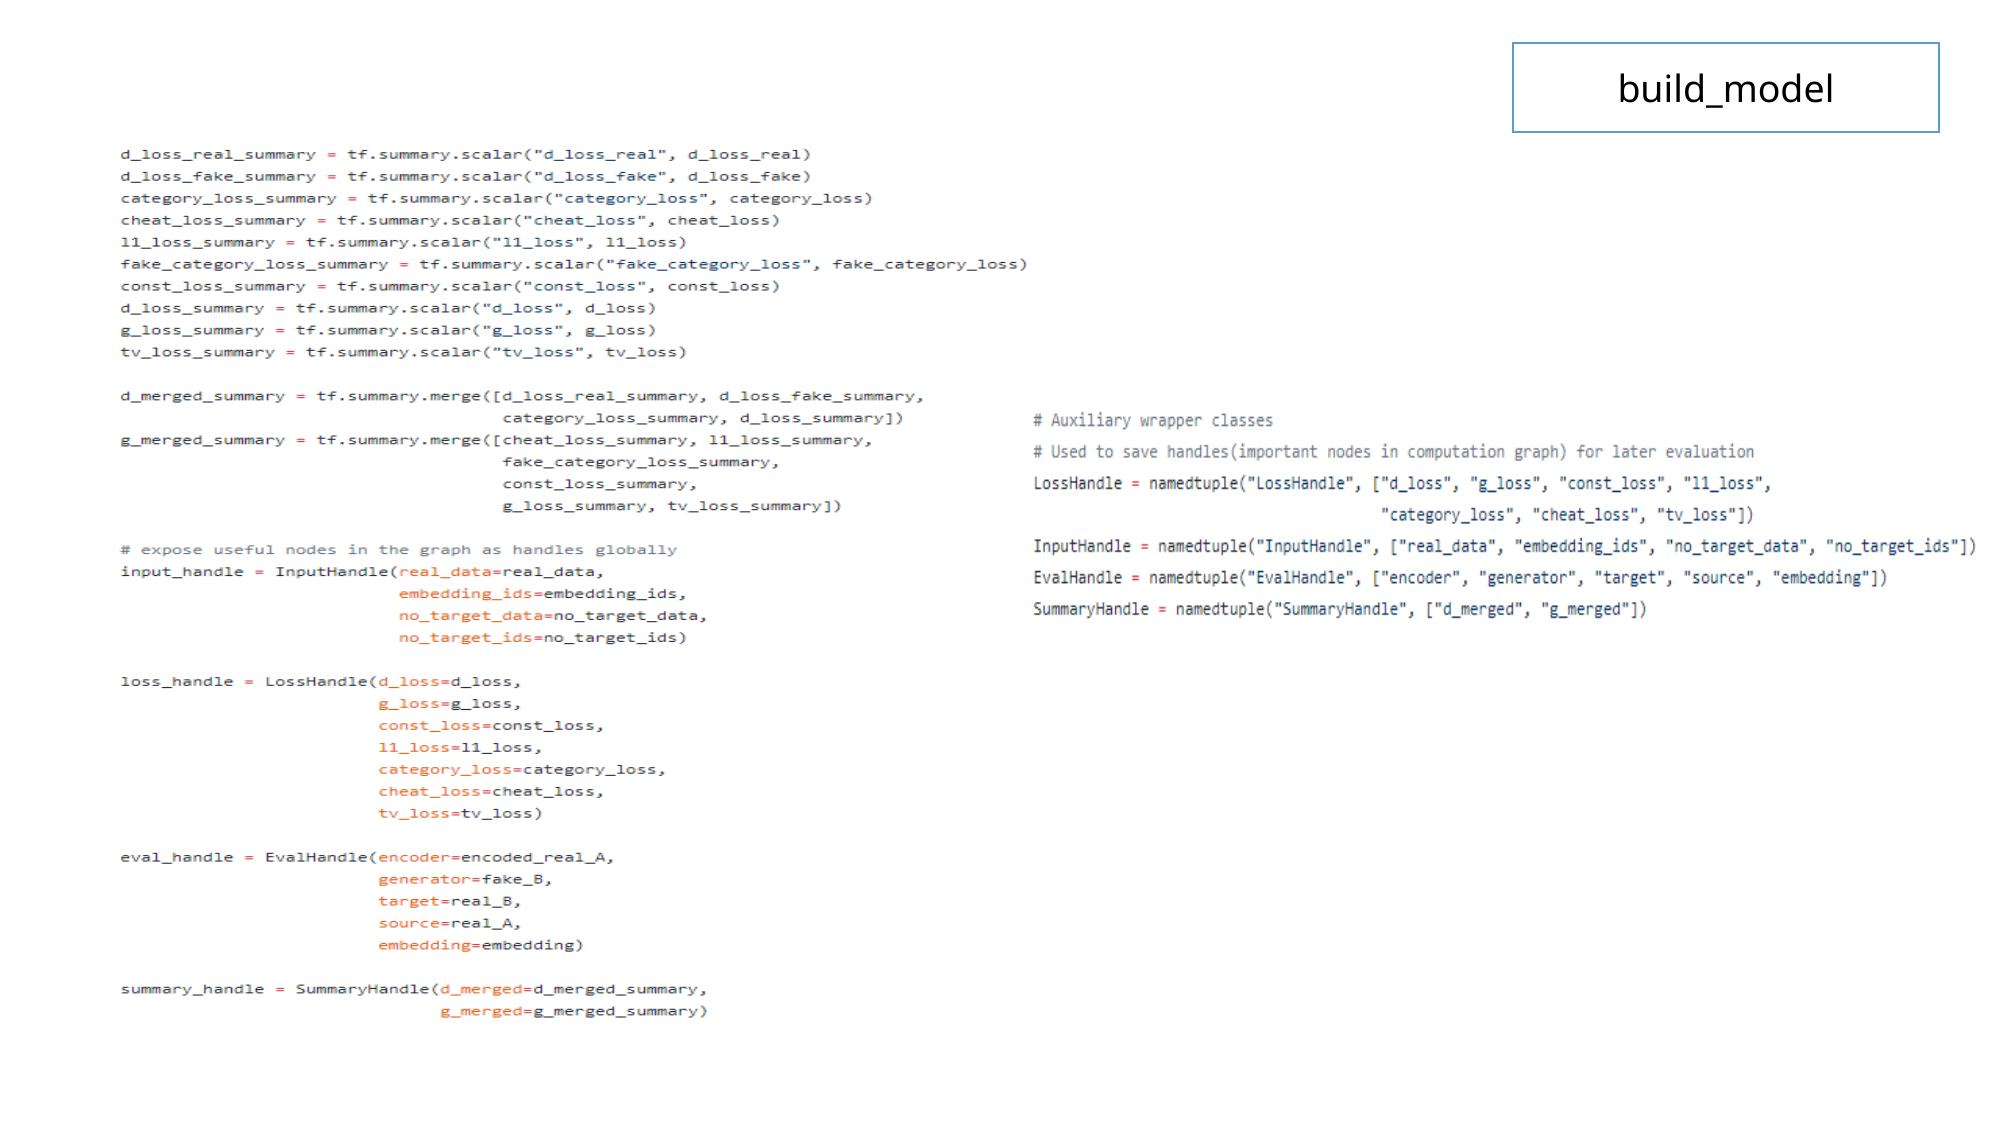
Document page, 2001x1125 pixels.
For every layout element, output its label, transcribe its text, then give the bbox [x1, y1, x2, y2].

picture [109, 139, 2000, 1022]
text_box build_model [1512, 42, 1940, 133]
